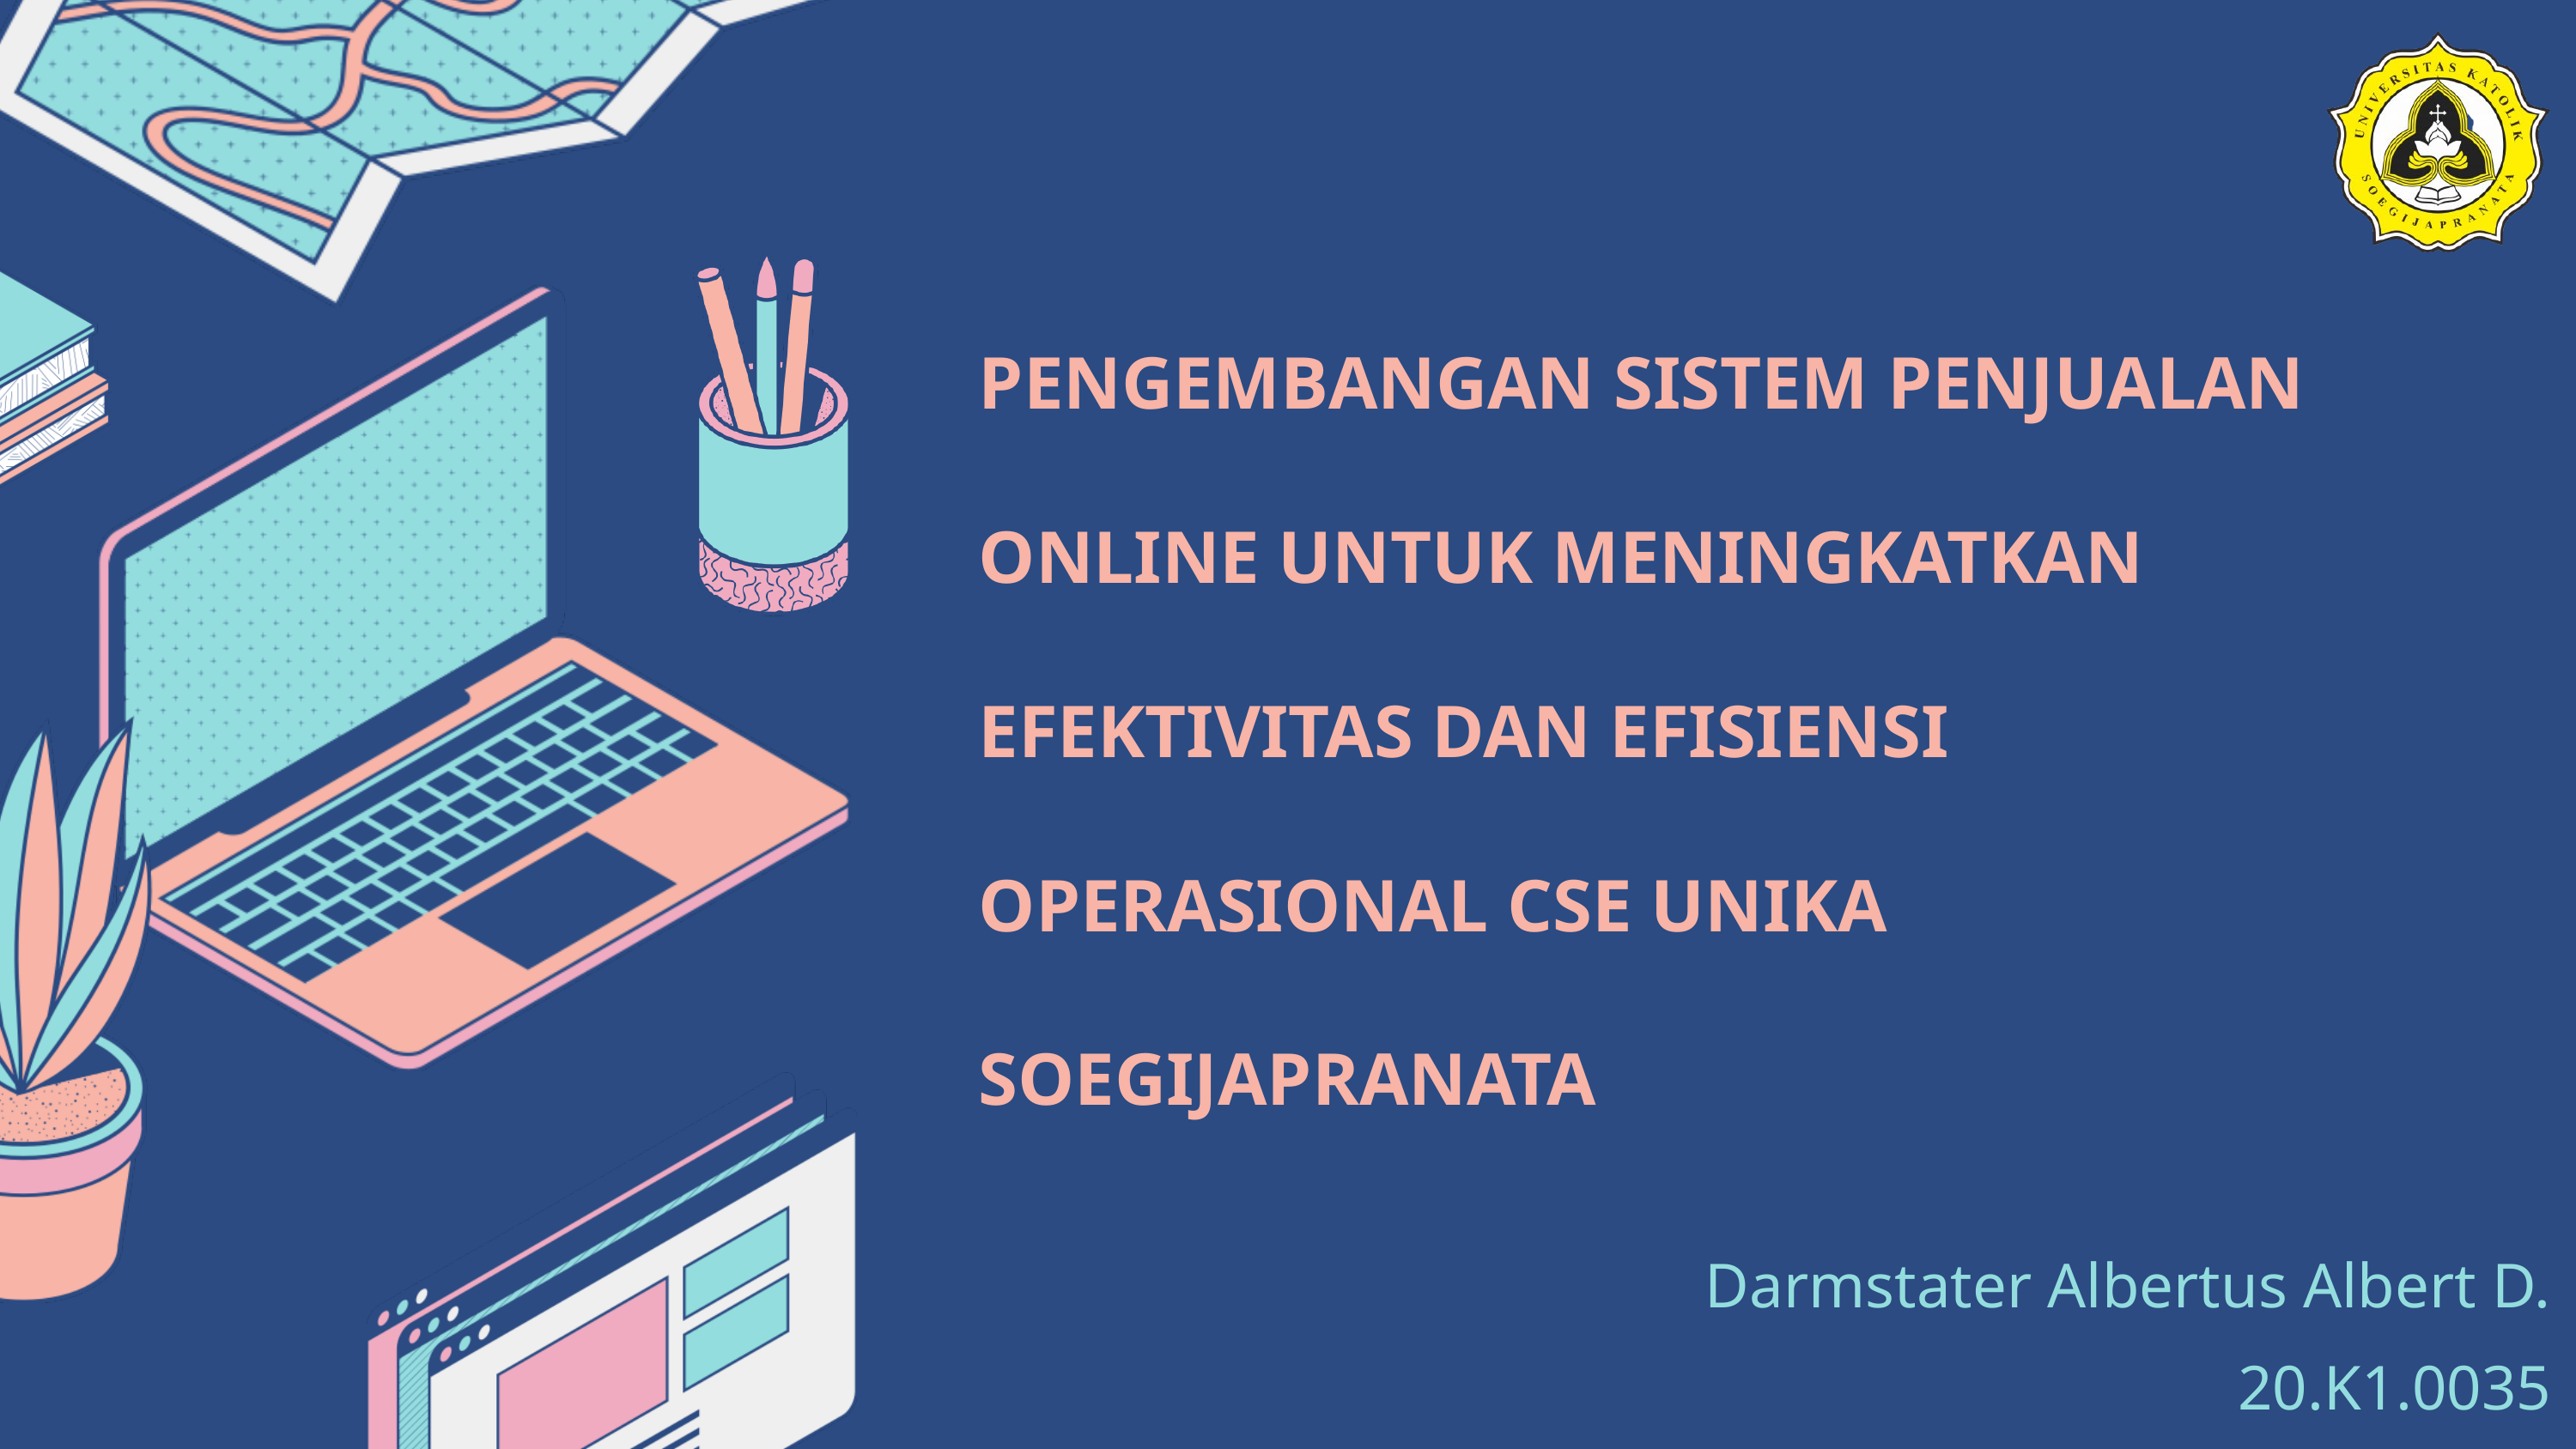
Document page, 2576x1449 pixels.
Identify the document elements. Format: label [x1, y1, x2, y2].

picture [2325, 30, 2550, 252]
text_box [978, 248, 2552, 1389]
picture [0, 0, 920, 1449]
